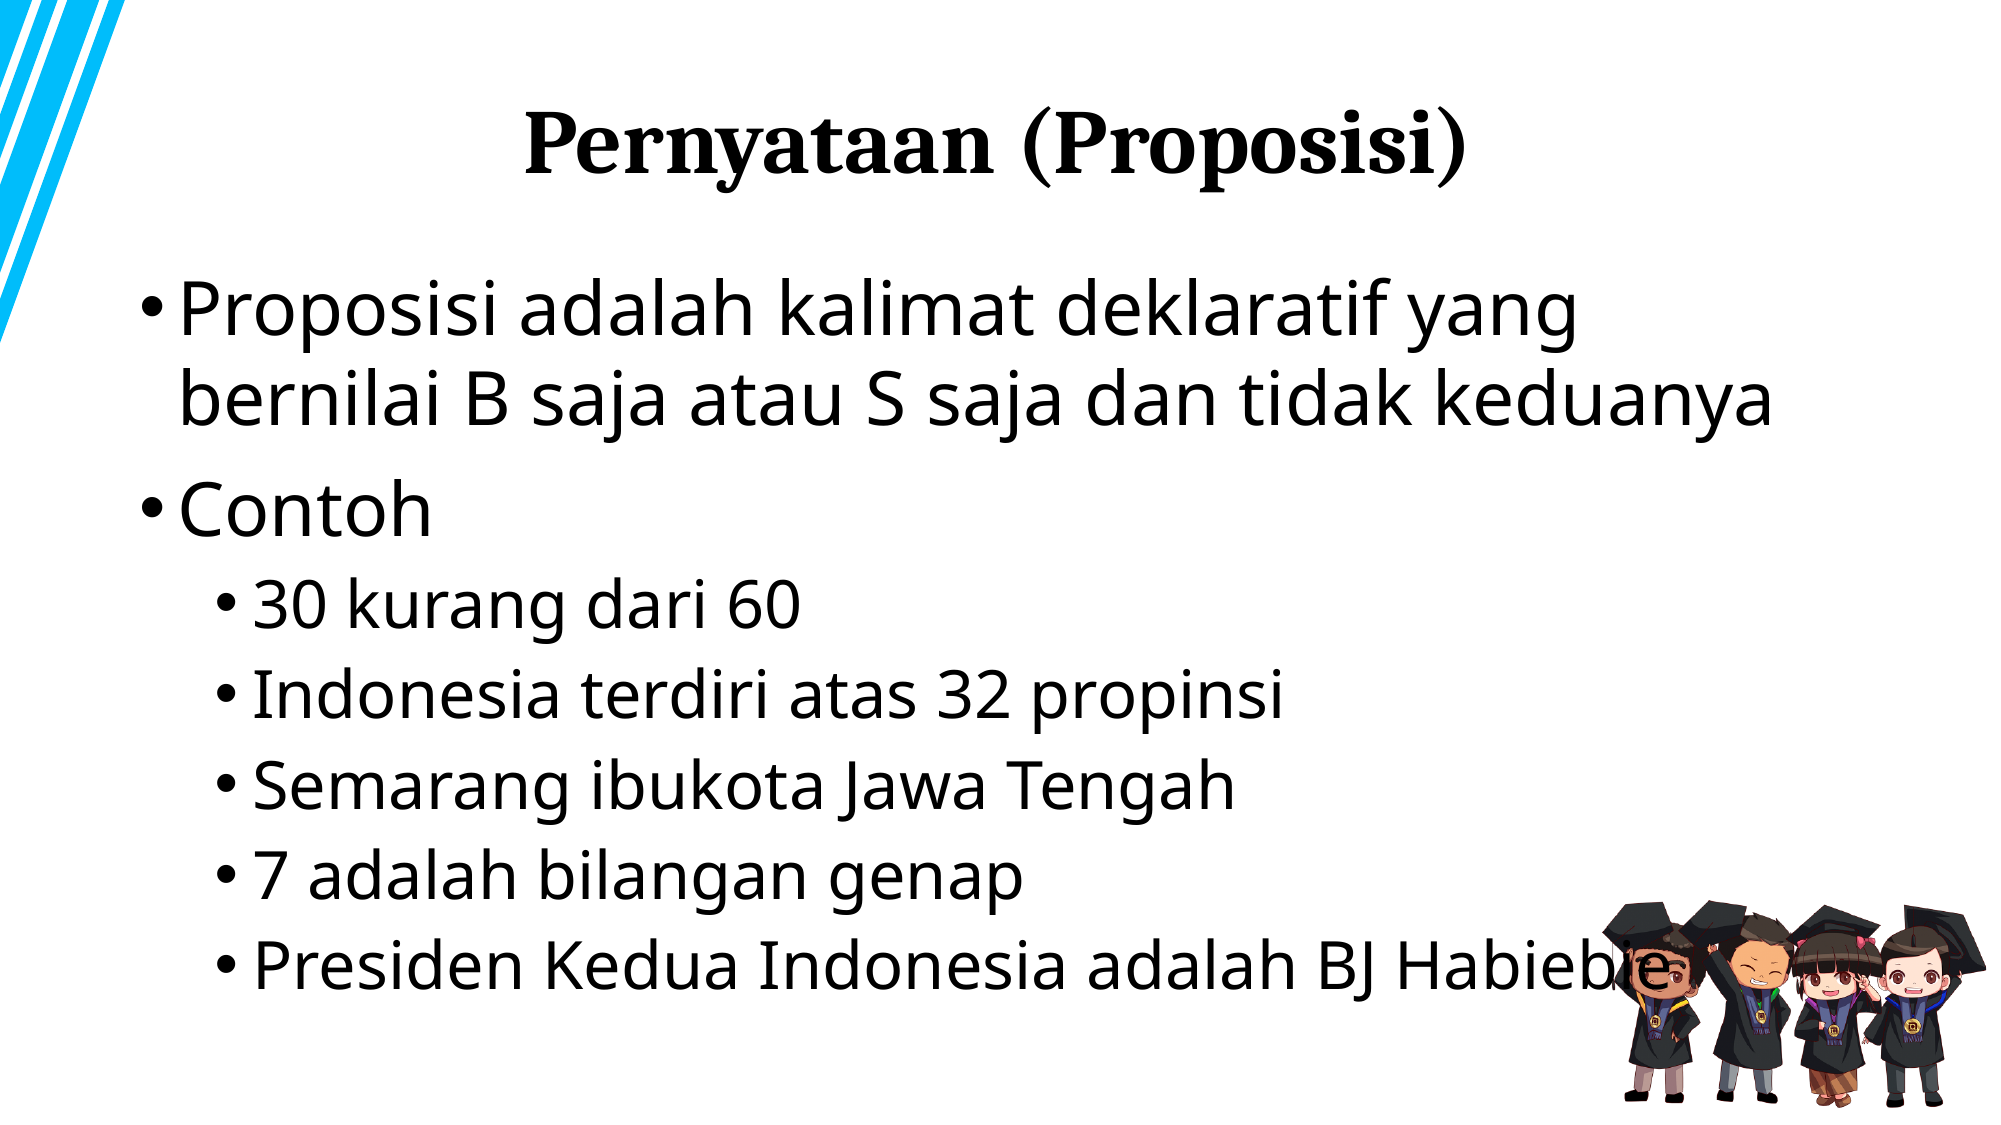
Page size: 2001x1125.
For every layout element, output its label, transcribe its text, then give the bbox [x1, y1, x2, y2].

title Pernyataan (Proposisi) [124, 59, 1874, 228]
picture [1602, 900, 1987, 1108]
list Proposisi adalah kalimat deklaratif yang bernilai B saja atau S saja dan tidak keduanya Contoh 30 kurang dari 60 Indonesia terdiri atas 32 propinsi Semarang ibukota Jawa Tengah 7 adalah bilangan genap Presiden Kedua Indonesia adalah BJ Habiebie [124, 253, 1874, 1083]
